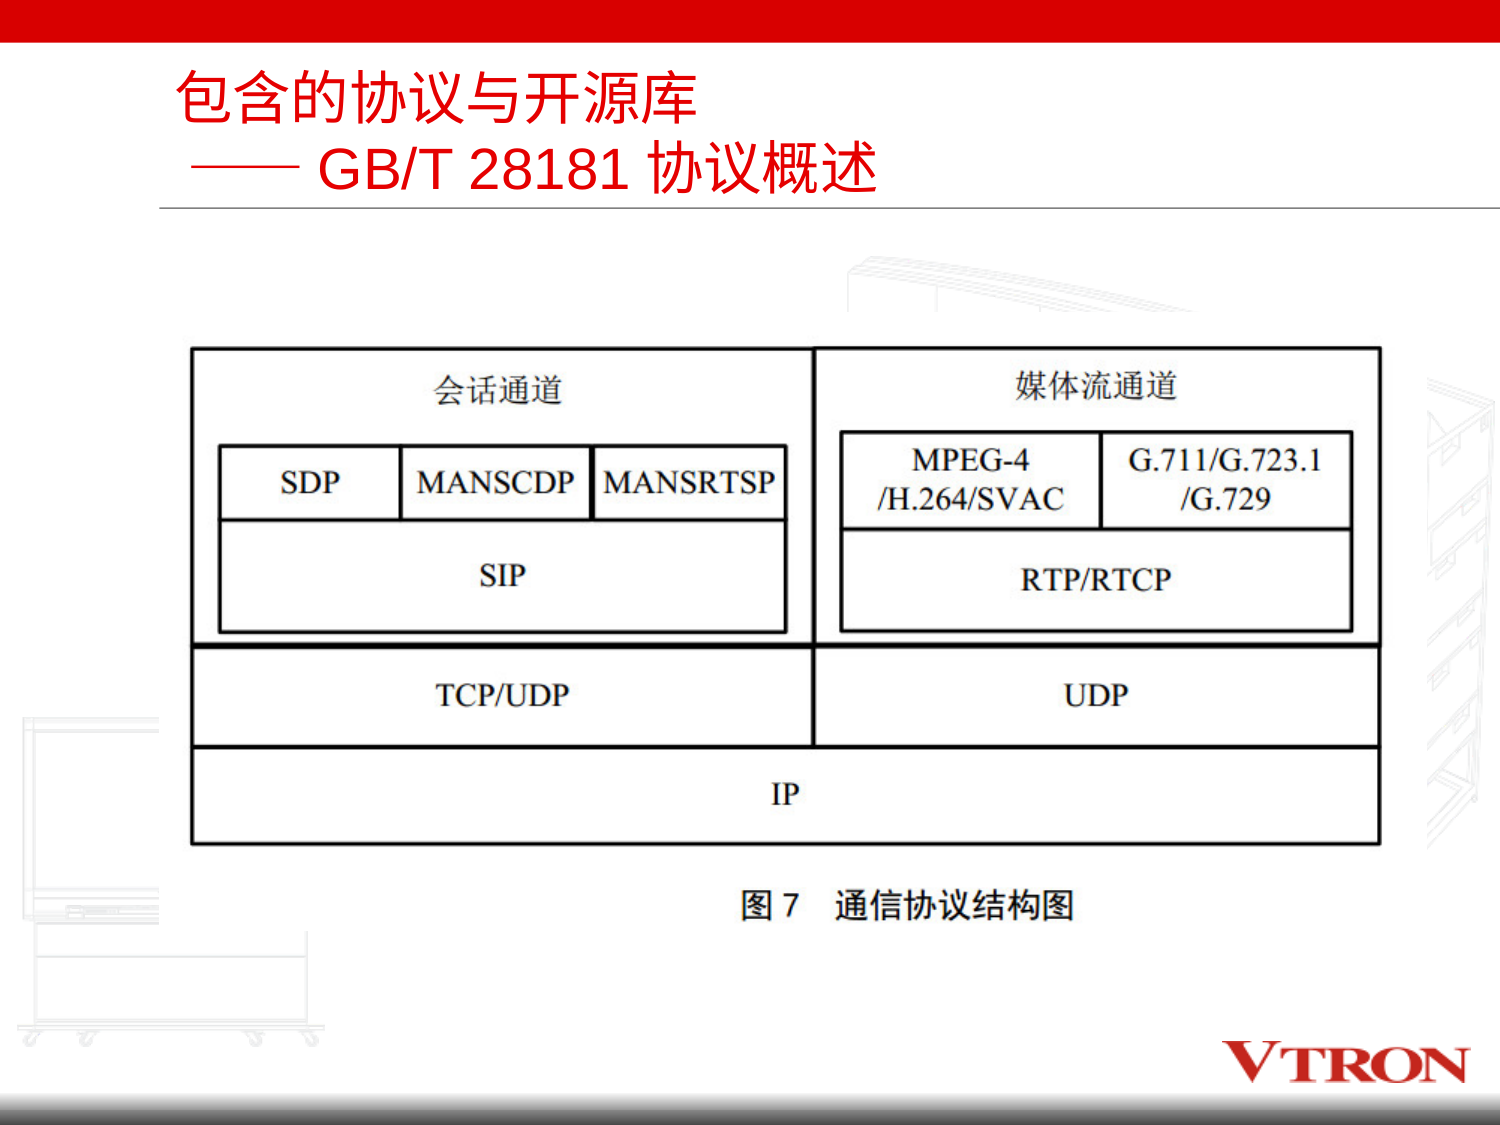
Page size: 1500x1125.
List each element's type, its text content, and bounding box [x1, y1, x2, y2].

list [159, 311, 1427, 932]
picture [17, 717, 325, 1047]
picture [1222, 1041, 1471, 1083]
title 包含的协议与开源库 ——GB/T 28181协议概述 [159, 65, 1424, 197]
